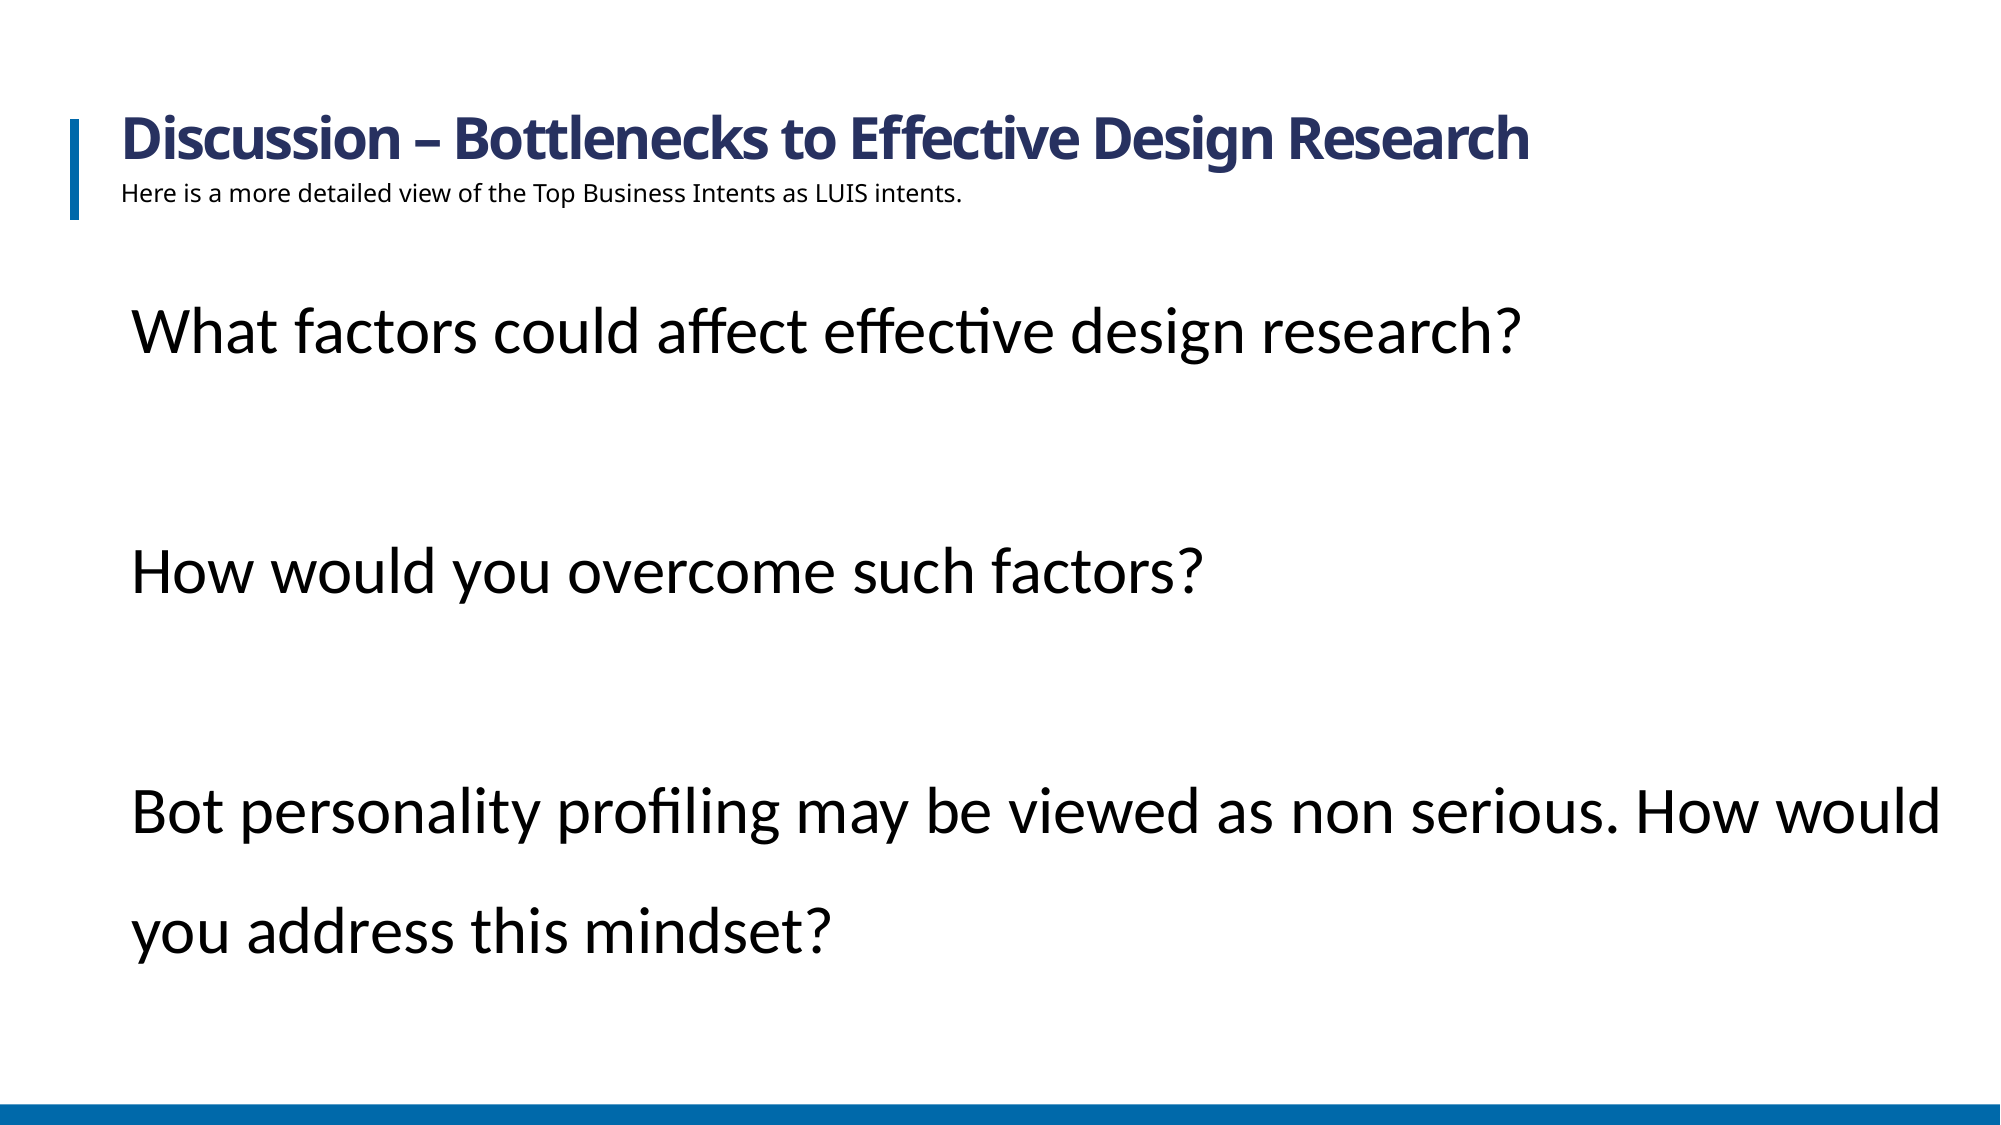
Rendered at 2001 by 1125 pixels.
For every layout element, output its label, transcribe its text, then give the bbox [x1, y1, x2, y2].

text_box [0, 1103, 116, 1125]
text_box [1959, 1103, 2000, 1125]
text_box What factors could affect effective design research? How would you overcome such factors? Bot personality profiling may be viewed as non serious. How would you address this mindset? [116, 239, 1959, 1125]
text_box Discussion – Bottlenecks to Effective Design Research [106, 109, 1944, 179]
text_box Here is a more detailed view of the Top Business Intents as LUIS intents. [106, 169, 1903, 273]
